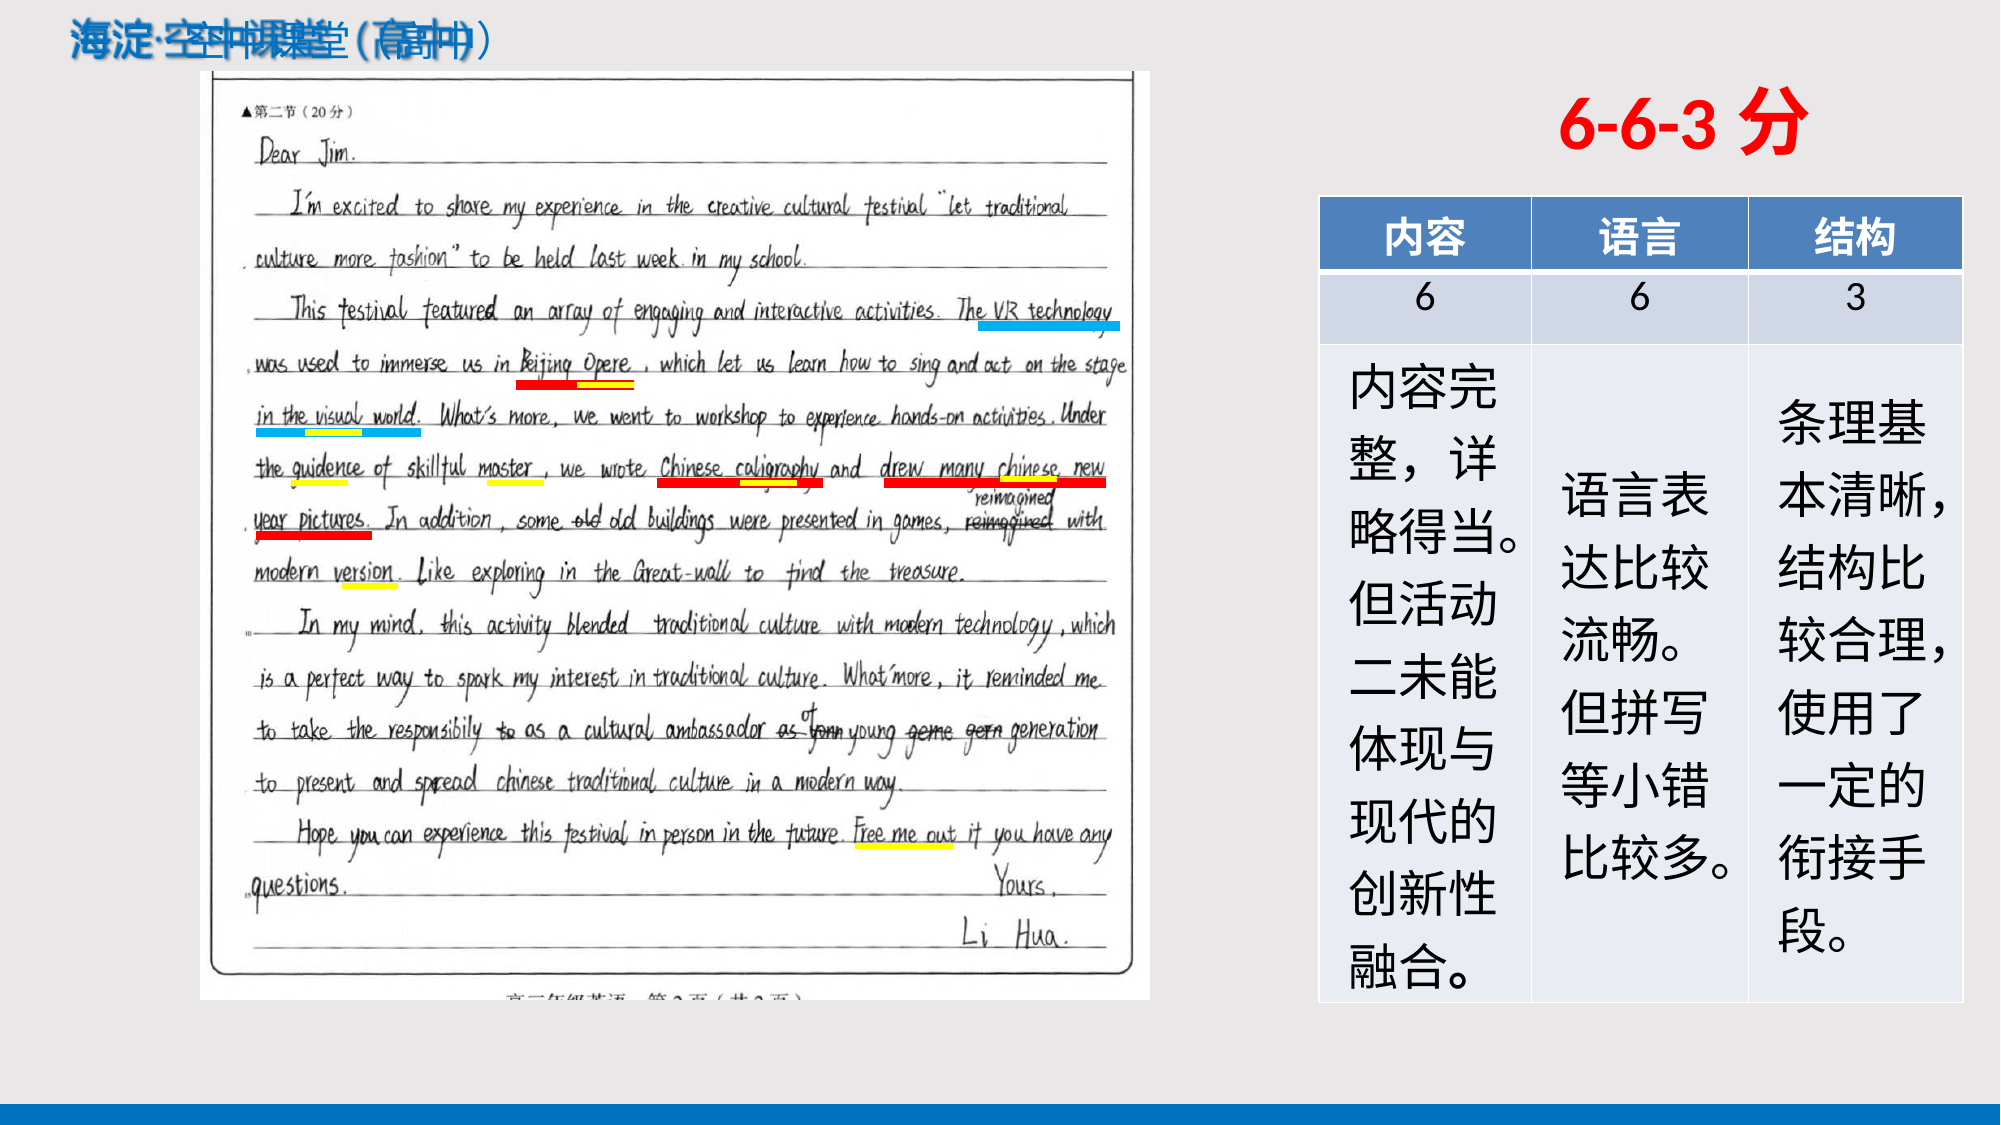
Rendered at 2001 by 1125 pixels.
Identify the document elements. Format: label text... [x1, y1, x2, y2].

table_cell 内容完整，详略得当。但活动二未能体现与现代的创新性融合。 [1320, 345, 1531, 1002]
table_cell 6 [1532, 275, 1748, 344]
table_cell 6 [1320, 275, 1531, 344]
table_cell 3 [1749, 275, 1962, 344]
text_box 6-6-3分 [1543, 66, 1875, 172]
picture [0, 0, 2001, 1125]
table_cell 条理基本清晰，结构比较合理，使用了一定的衔接手段。 [1749, 345, 1962, 1002]
table_header 内容 [1320, 197, 1531, 269]
table_cell 语言表达比较流畅。但拼写等小错比较多。 [1532, 345, 1748, 1002]
table_header 语言 [1532, 197, 1748, 269]
table_header 结构 [1749, 197, 1962, 269]
